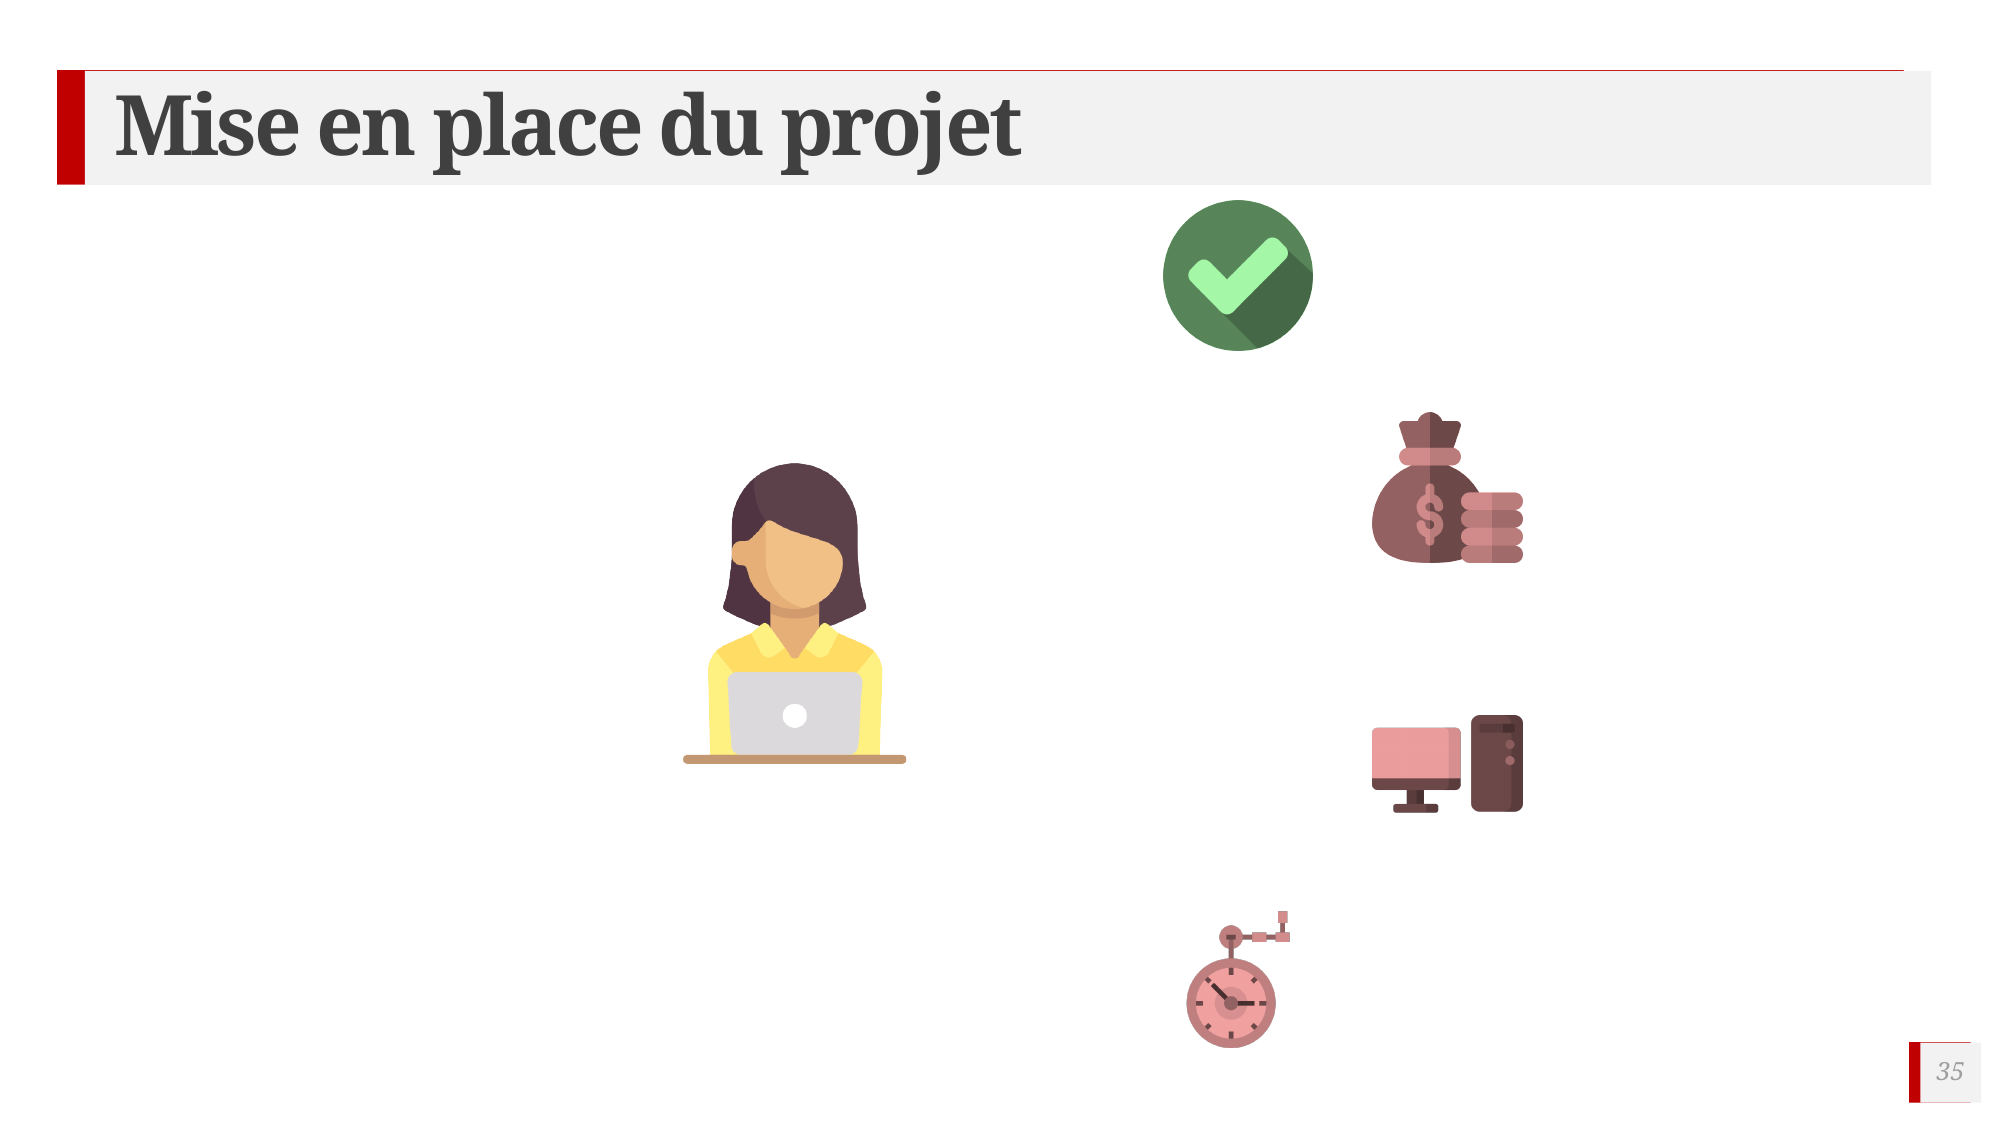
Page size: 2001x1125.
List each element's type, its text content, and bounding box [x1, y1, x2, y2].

picture [1372, 688, 1523, 839]
title Mise en place du projet [84, 70, 1932, 185]
slide_number 35 [1920, 1042, 1982, 1103]
picture [1162, 904, 1313, 1055]
picture [1162, 200, 1313, 351]
picture [644, 463, 945, 764]
picture [1372, 412, 1523, 563]
